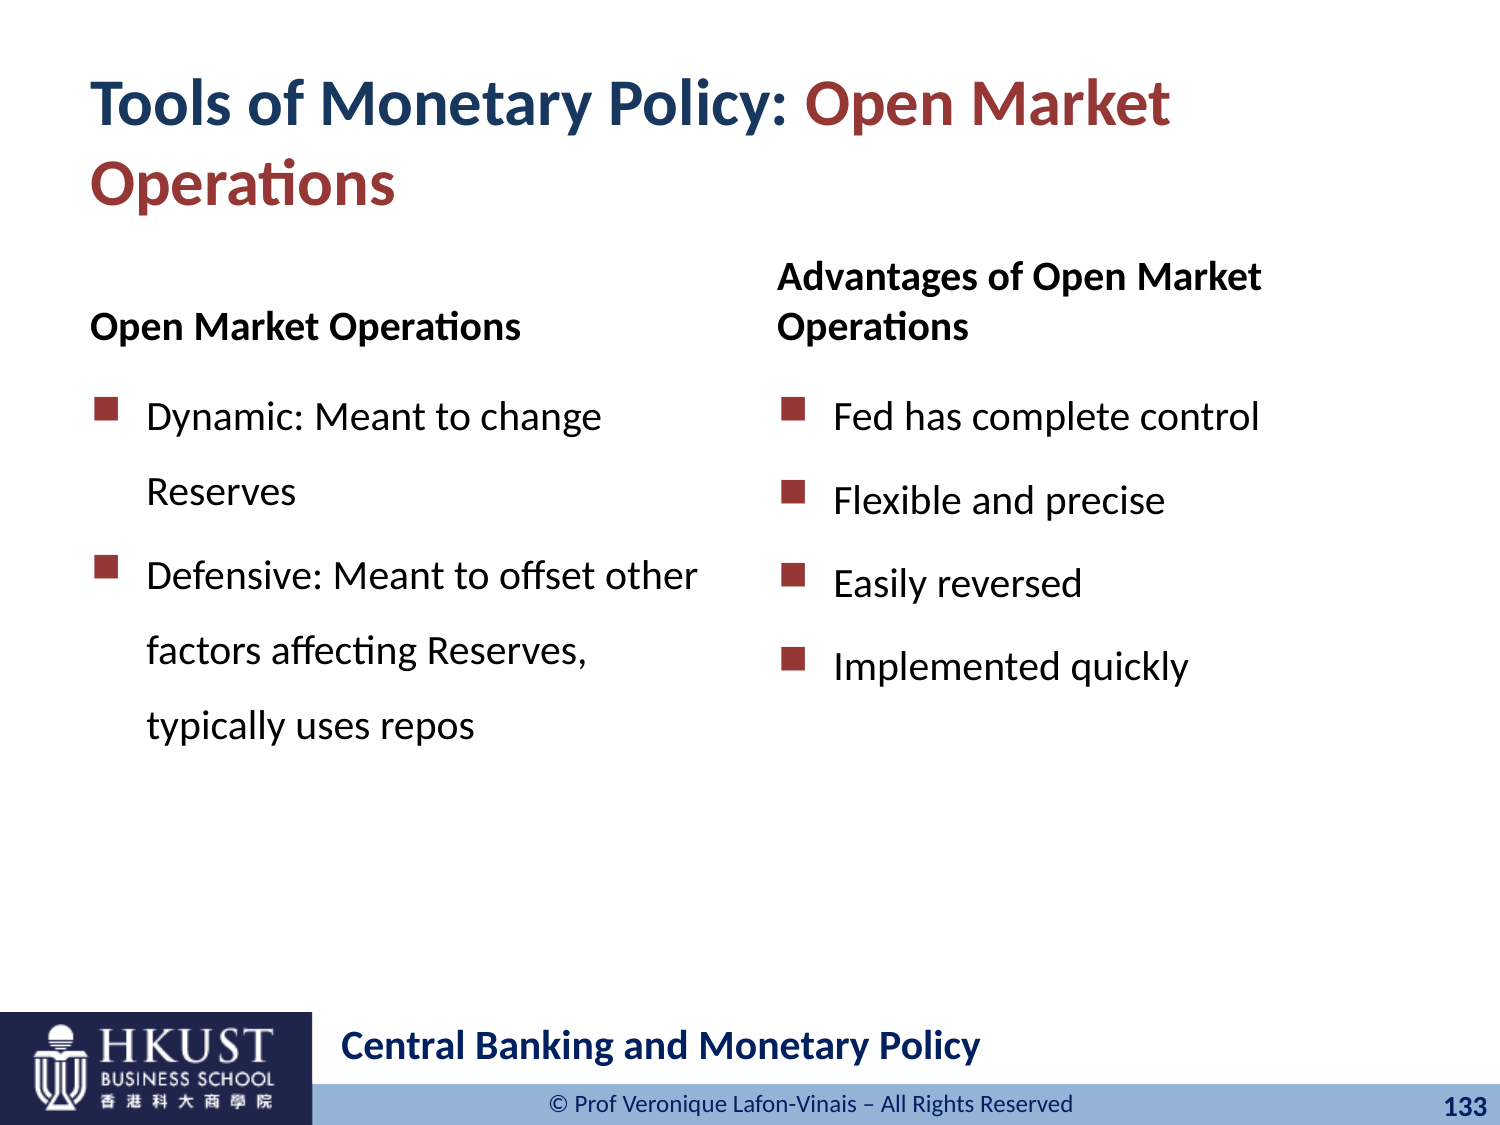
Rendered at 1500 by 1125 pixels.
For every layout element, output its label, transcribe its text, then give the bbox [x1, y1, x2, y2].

list Open Market Operations [74, 251, 738, 356]
list Fed has complete control Flexible and precise Easily reversed Implemented quickly [761, 356, 1426, 1006]
list Advantages of Open Market Operations [761, 251, 1426, 356]
footer Central Banking and Monetary Policy [326, 1007, 1500, 1078]
list Dynamic: Meant to change Reserves Defensive: Meant to offset other factors affecting Reserves, typically uses repos [74, 356, 738, 1006]
title Tools of Monetary Policy: Open Market Operations [74, 44, 1500, 233]
picture [0, 1012, 1500, 1125]
slide_number 133 [1351, 1080, 1500, 1125]
